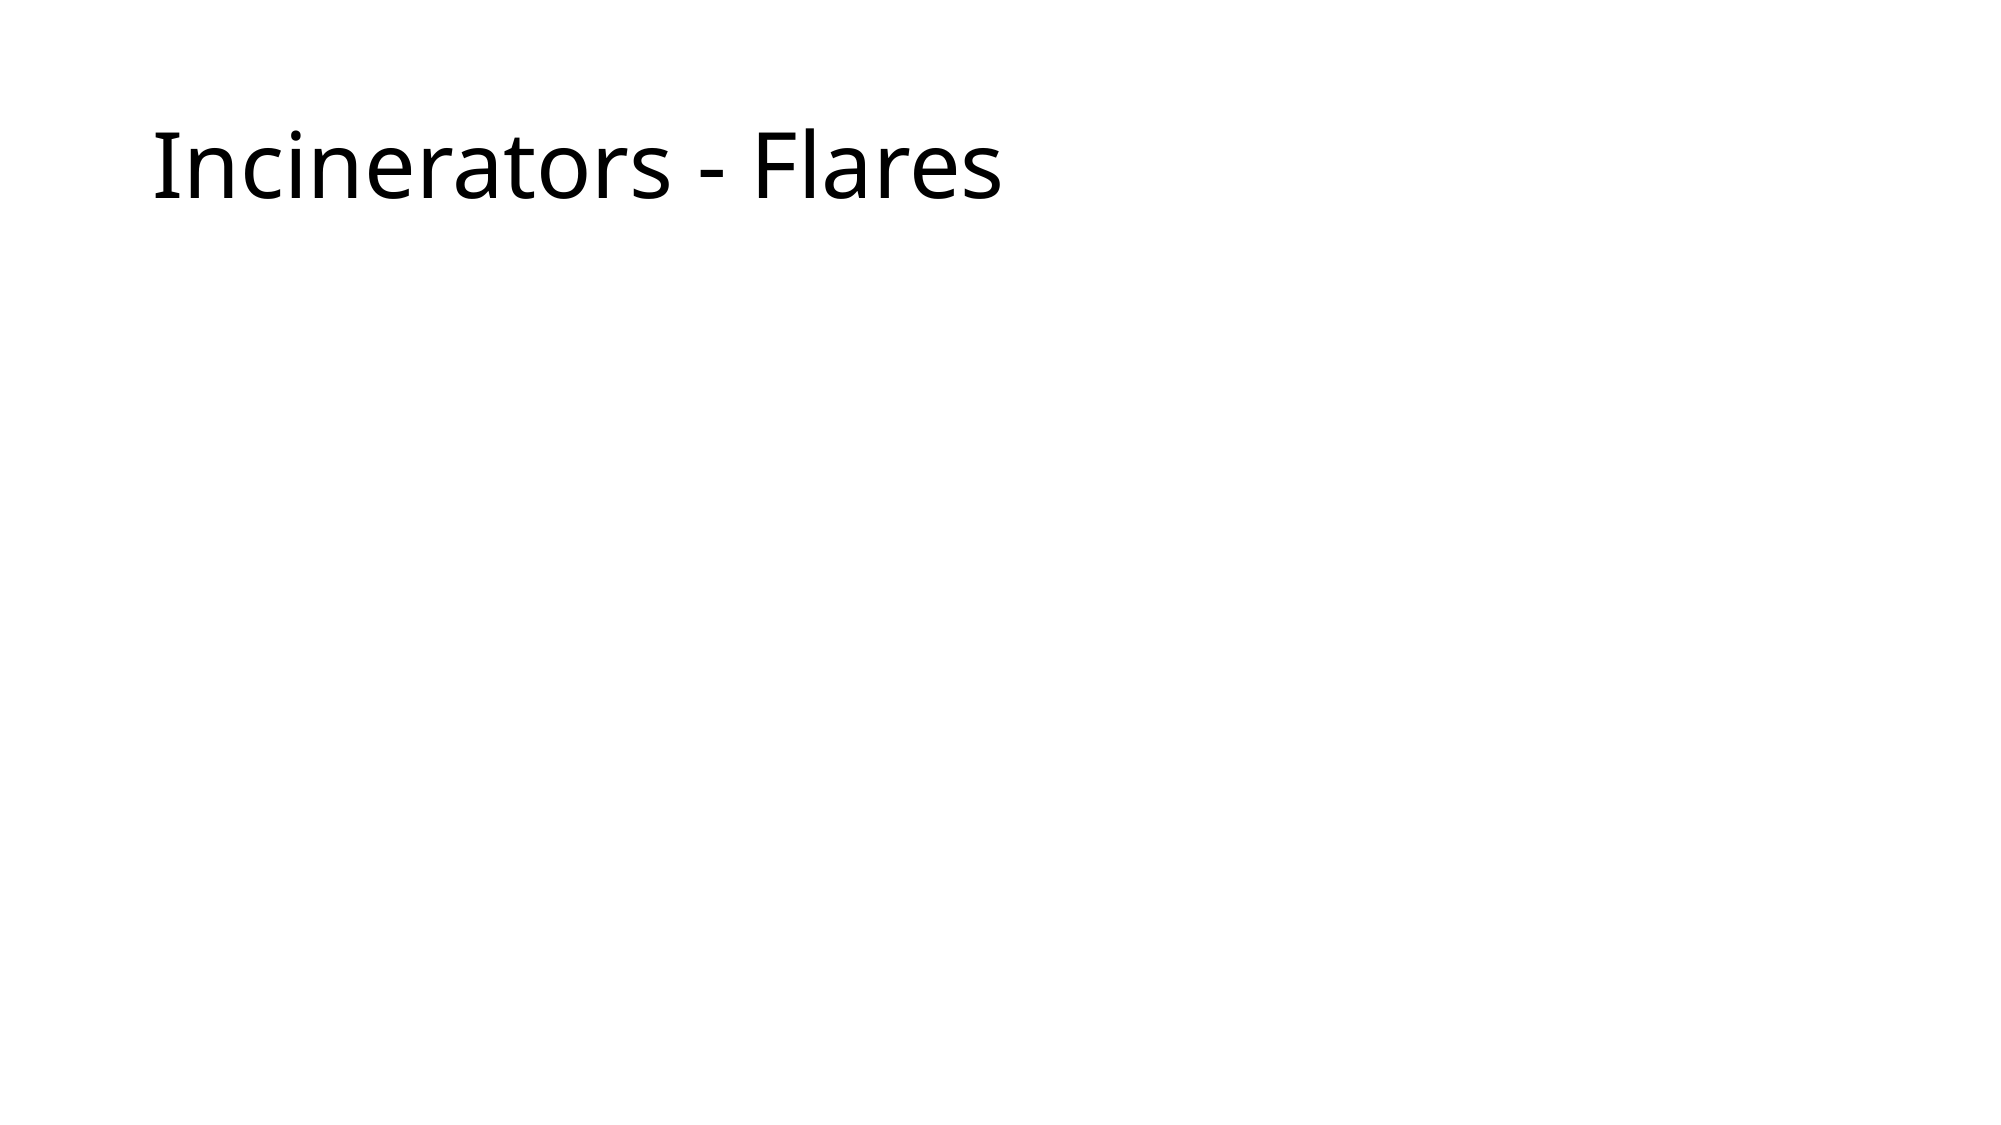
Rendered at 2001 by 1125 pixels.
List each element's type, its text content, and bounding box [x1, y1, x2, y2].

title Incinerators - Flares [137, 59, 1863, 278]
